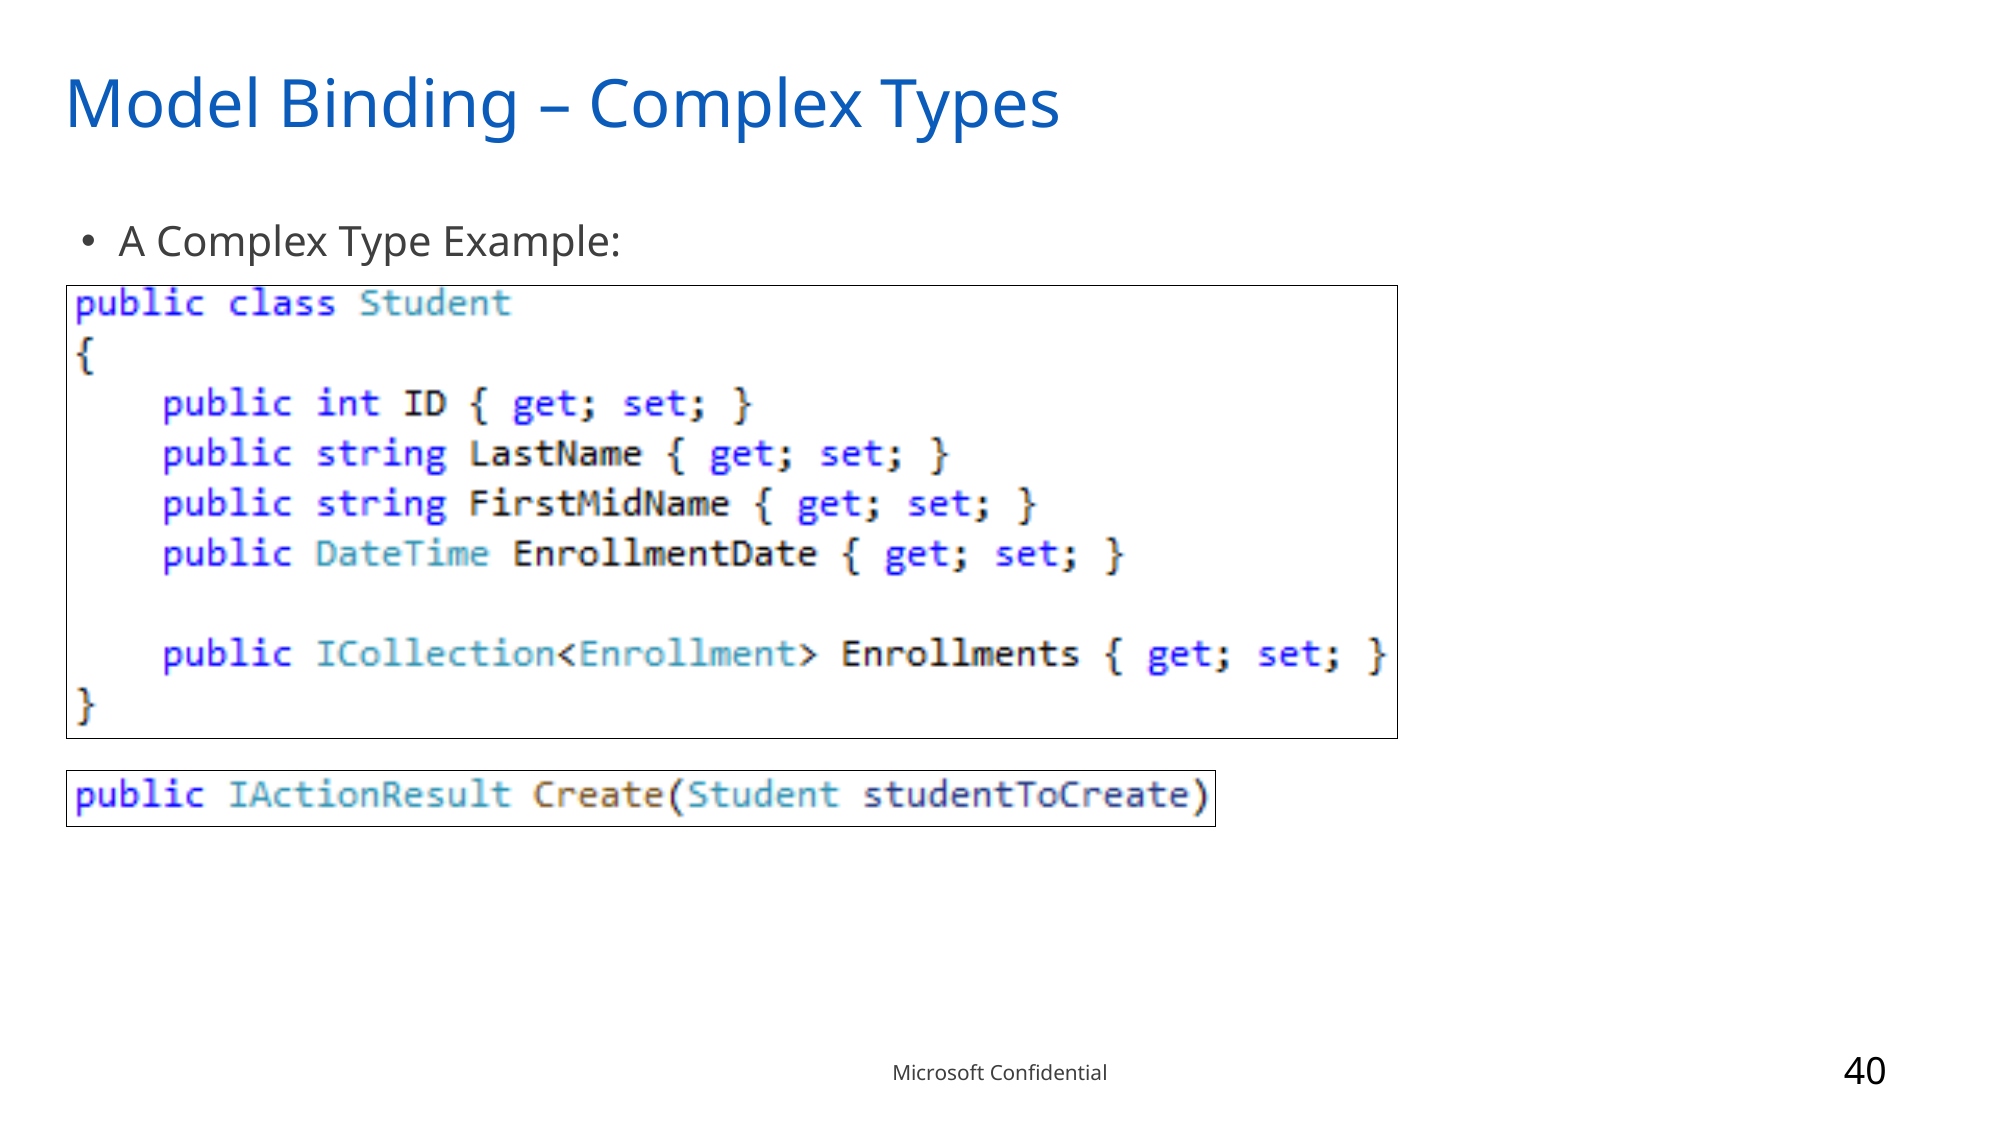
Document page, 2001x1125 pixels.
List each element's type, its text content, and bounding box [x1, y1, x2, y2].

slide_number 40 [1451, 1042, 1902, 1103]
title Model Binding – Complex Types [49, 49, 1899, 162]
list A Complex Type Example: [66, 187, 1899, 1001]
picture [65, 770, 1216, 827]
picture [65, 285, 1398, 739]
